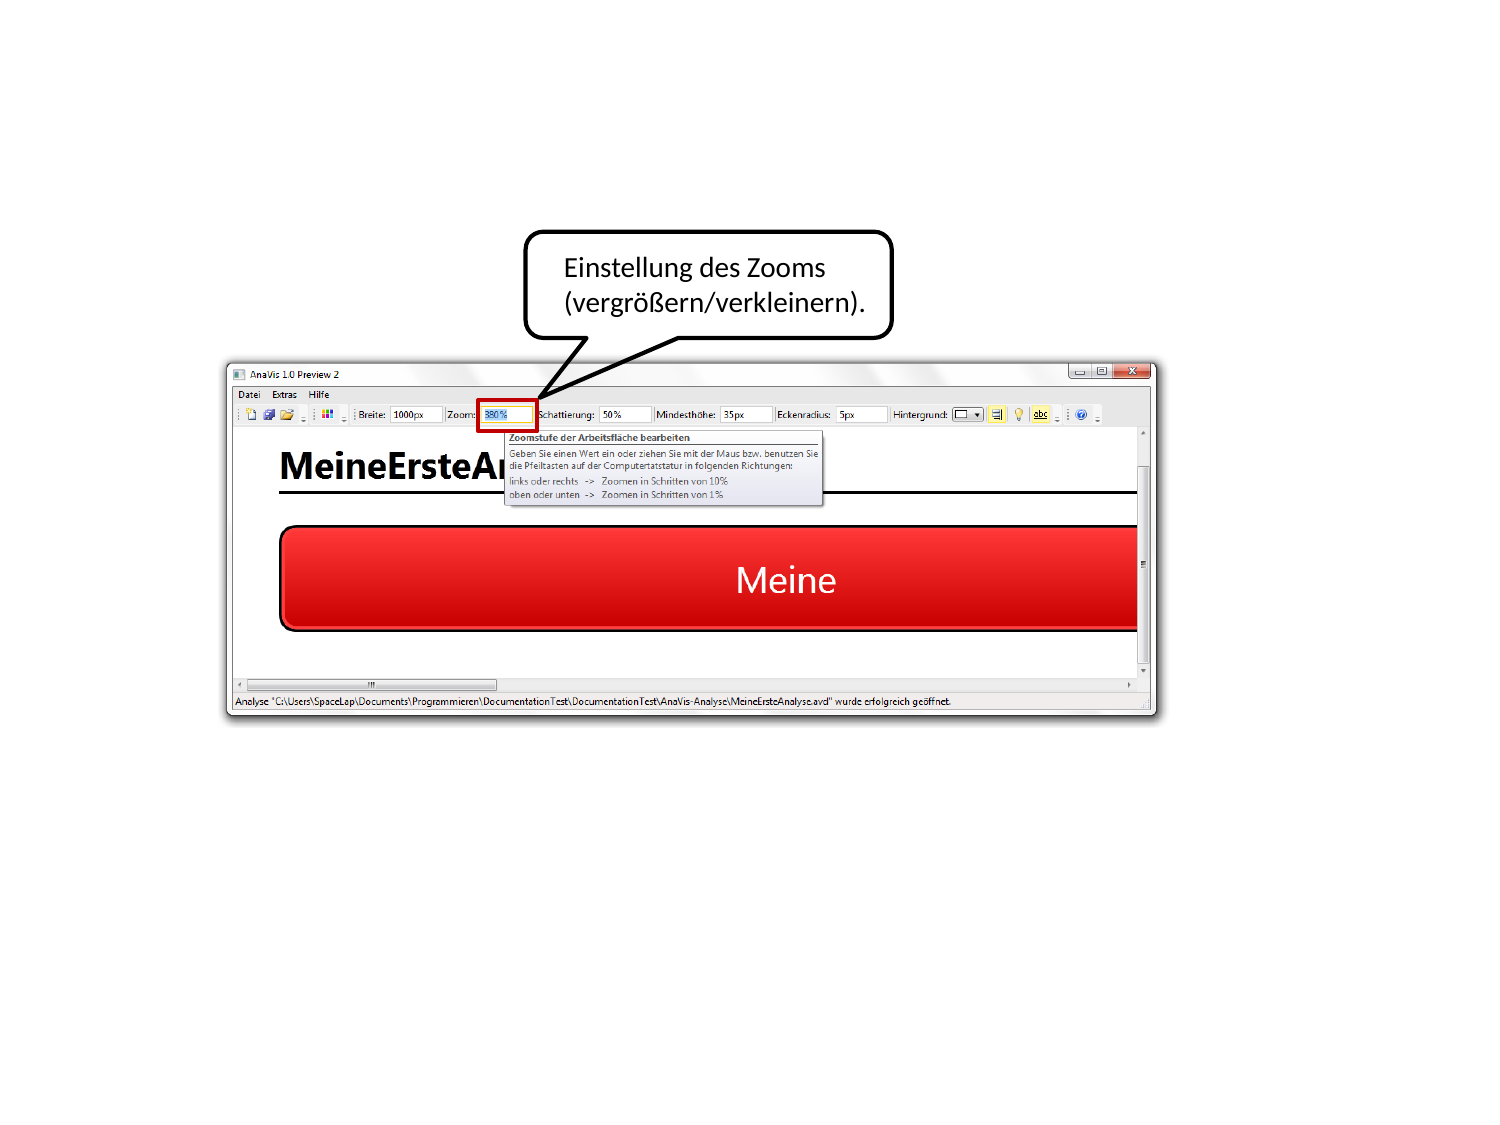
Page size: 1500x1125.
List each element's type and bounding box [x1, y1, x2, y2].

text_box [218, 231, 1170, 729]
